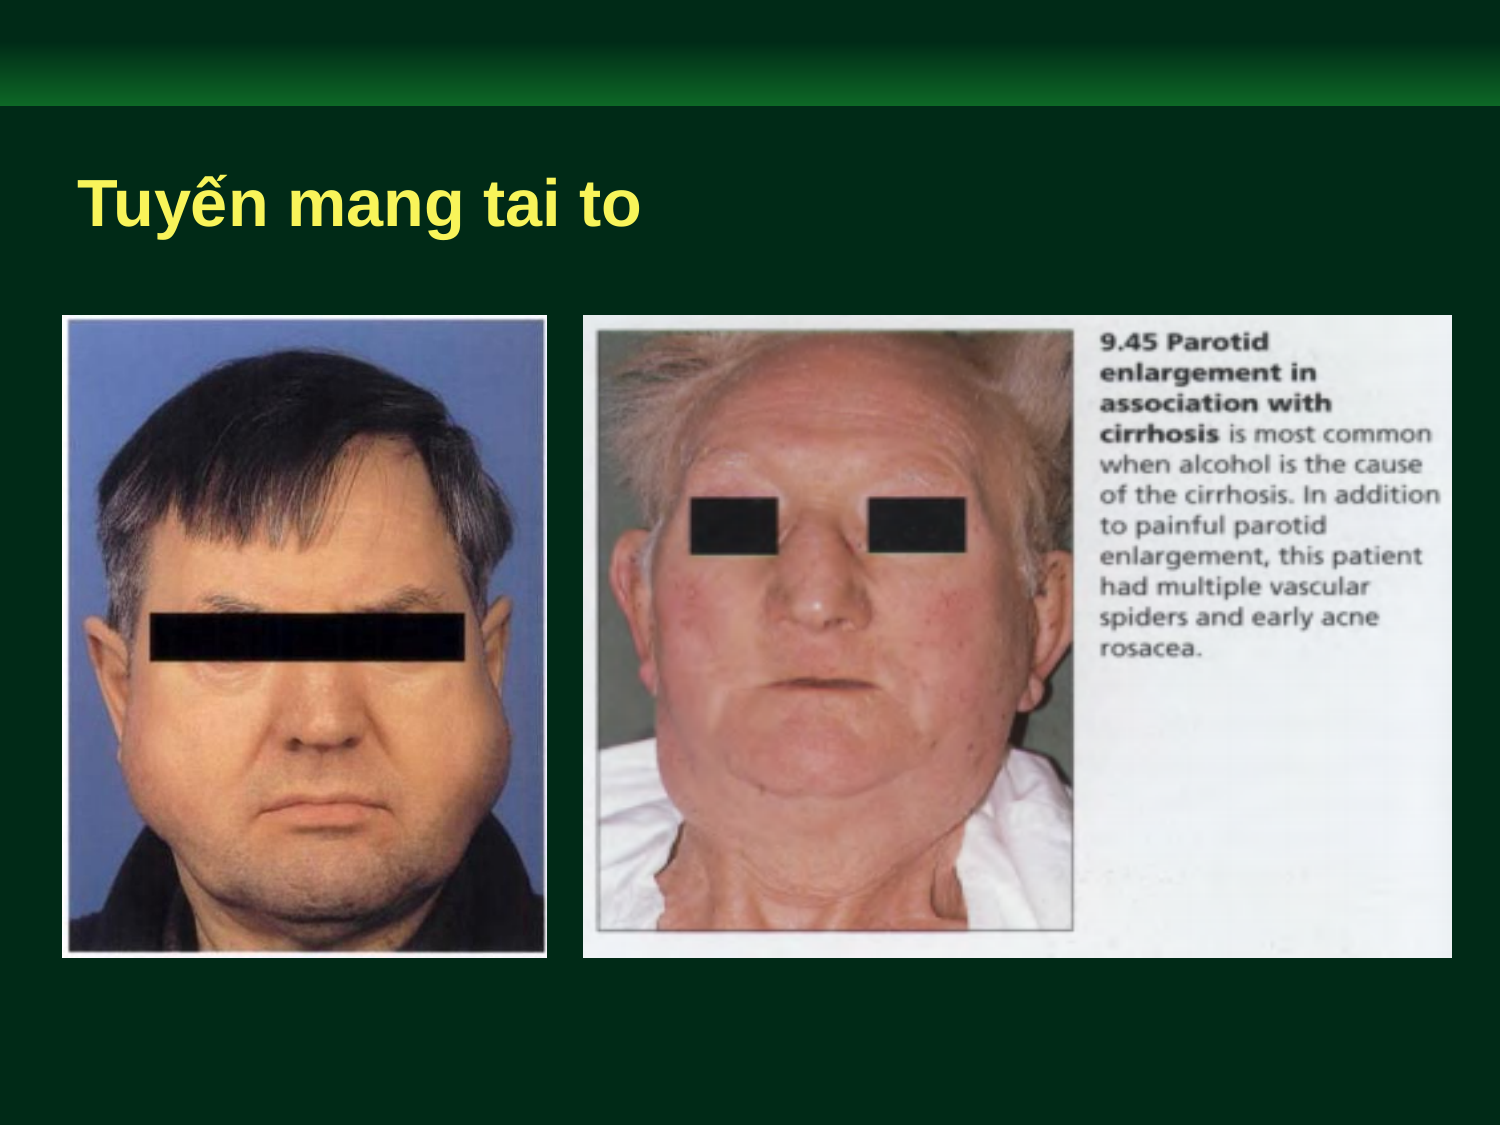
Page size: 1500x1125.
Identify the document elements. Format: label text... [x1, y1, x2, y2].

picture [583, 315, 1452, 959]
title Tuyến mang tai to [62, 109, 1452, 291]
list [62, 315, 547, 959]
